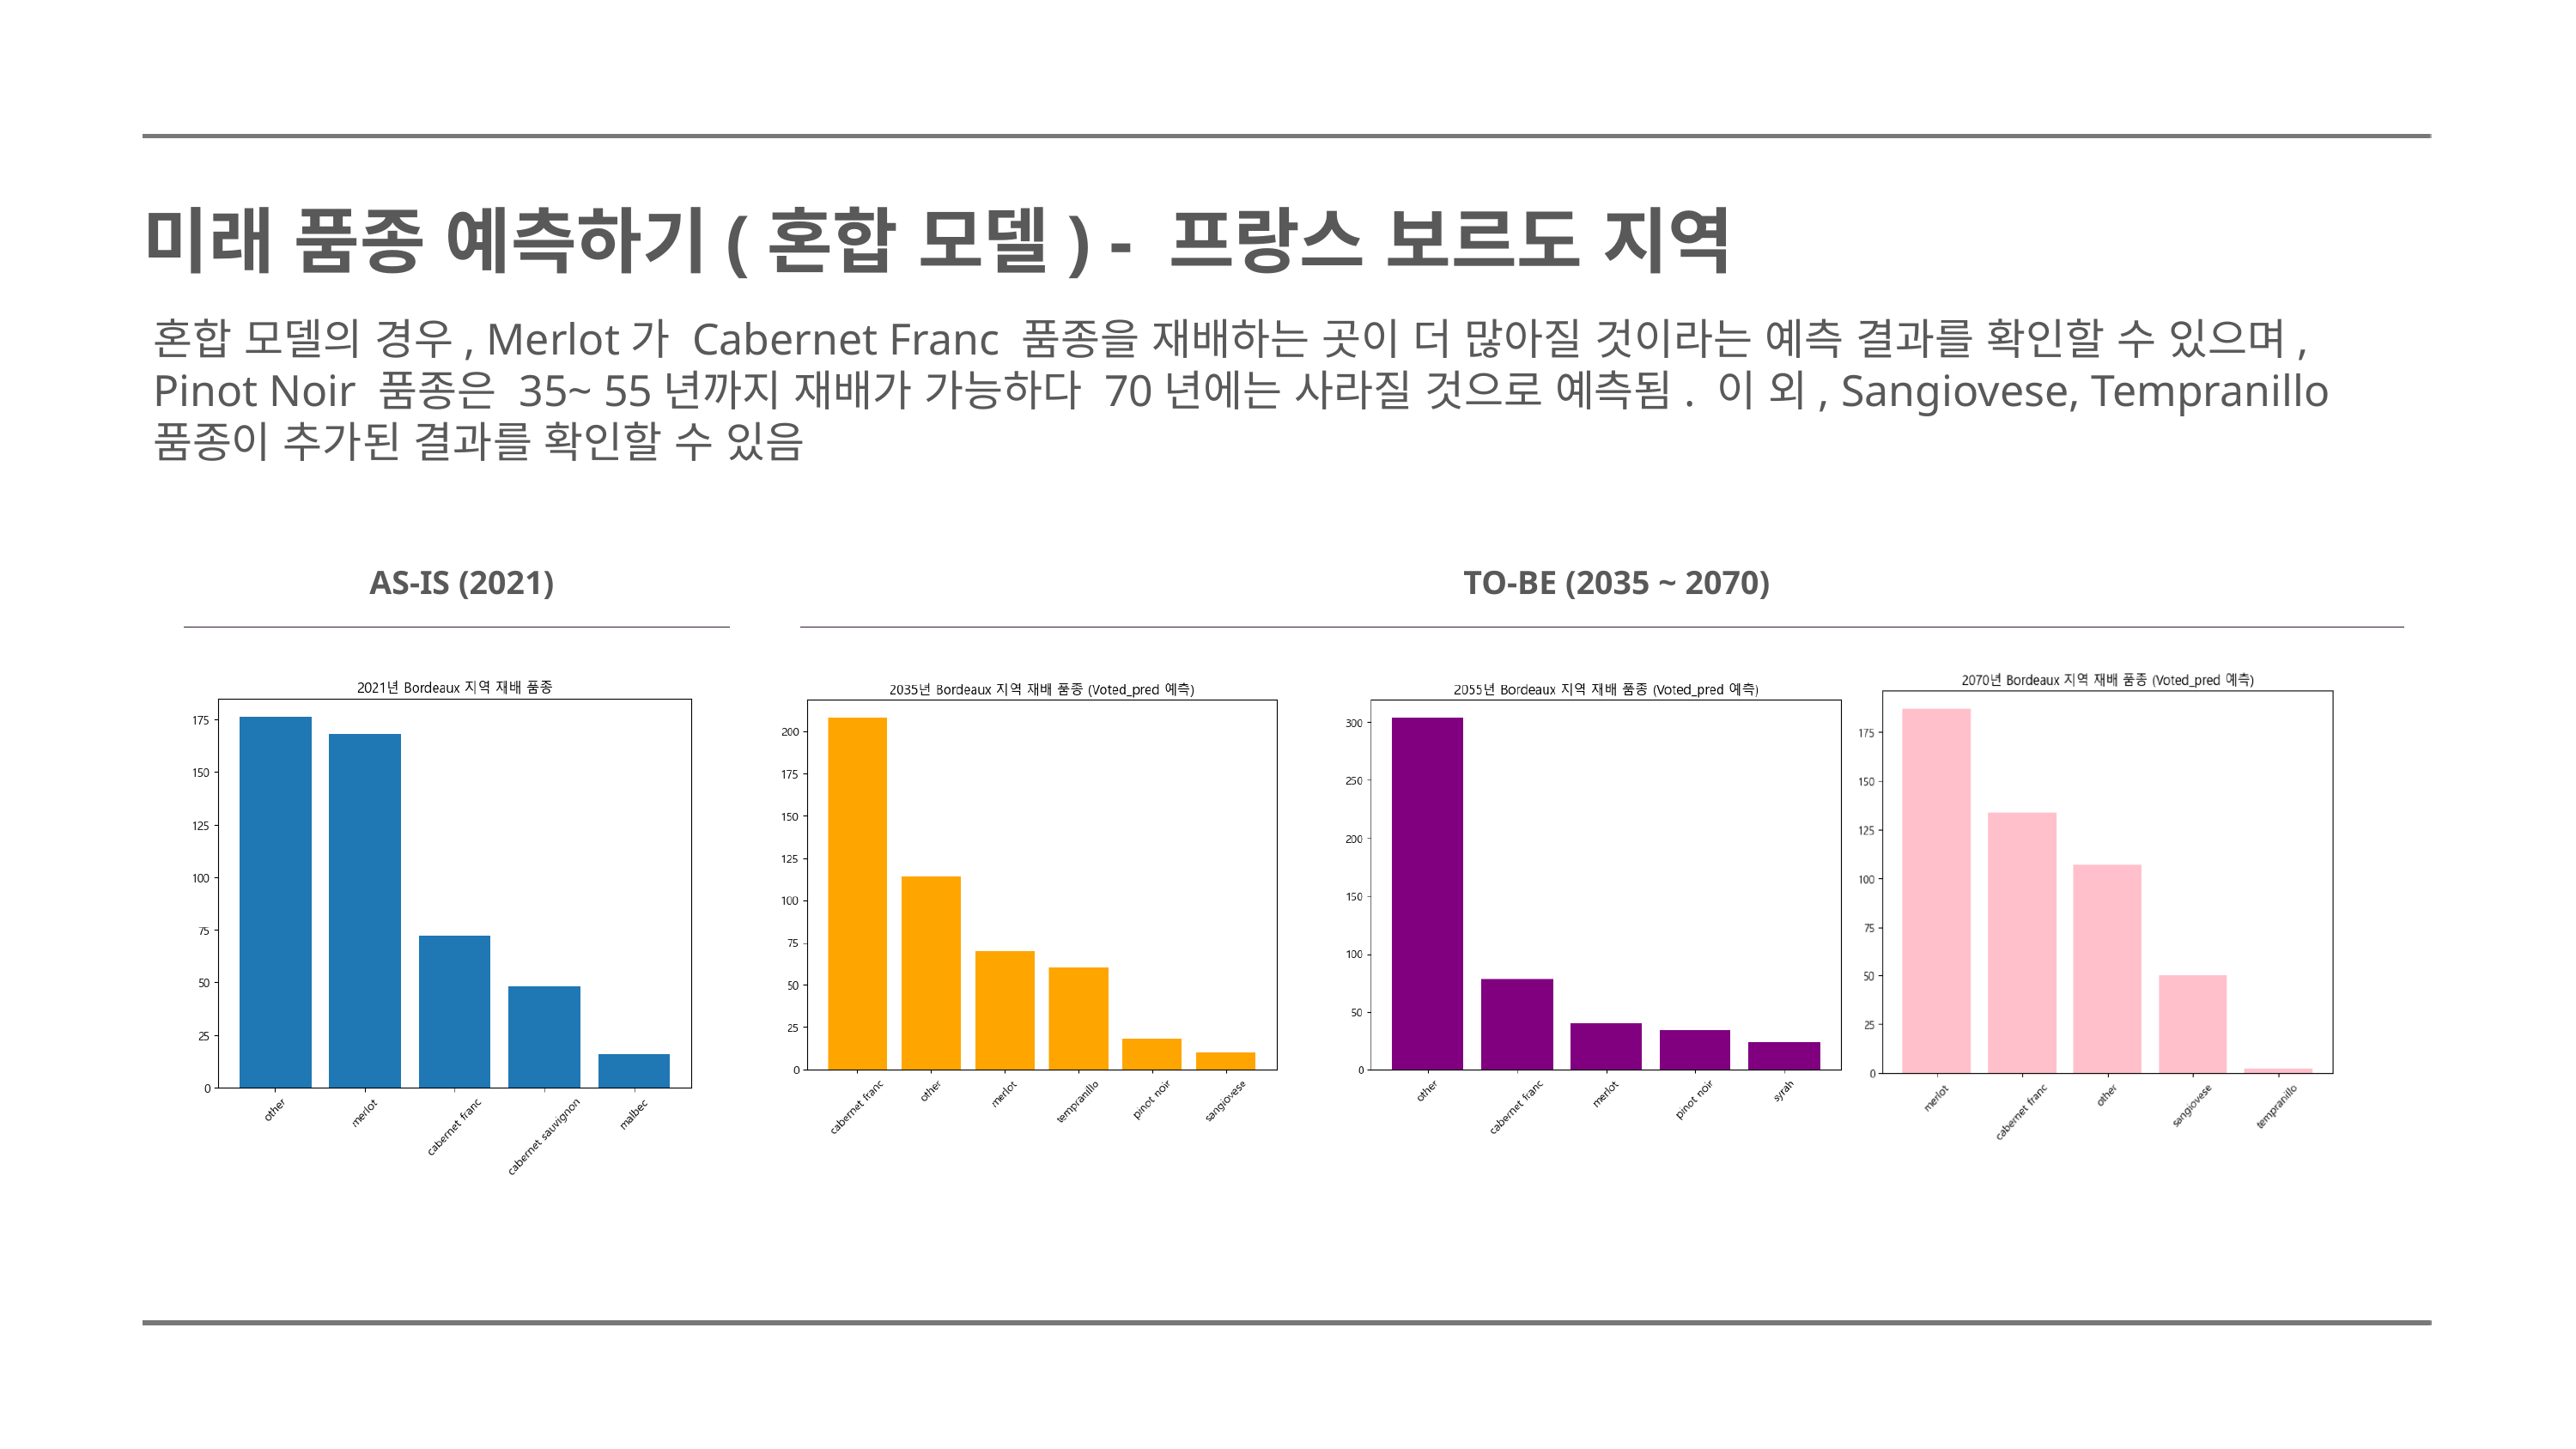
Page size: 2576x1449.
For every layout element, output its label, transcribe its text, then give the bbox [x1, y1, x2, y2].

picture [143, 1320, 2432, 1325]
picture [143, 133, 2432, 138]
text_box 혼합 모델의 경우, Merlot가 Cabernet Franc 품종을 재배하는 곳이 더 많아질 것이라는 예측 결과를 확인할 수 있으며, Pinot Noir 품종은 35~ 55년까지 재배가 가능하다 70년에는 사라질 것으로 예측됨. 이 외, Sangiovese, Tempranillo 품종이 추가된 결과를 확인할 수 있음 [138, 304, 2435, 461]
text_box 미래 품종 예측하기(혼합 모델) - 프랑스 보르도 지역 [143, 171, 2265, 304]
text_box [772, 666, 2336, 1151]
text_box [541, 243, 568, 295]
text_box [799, 555, 2405, 627]
picture [184, 671, 736, 1185]
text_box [184, 555, 731, 627]
